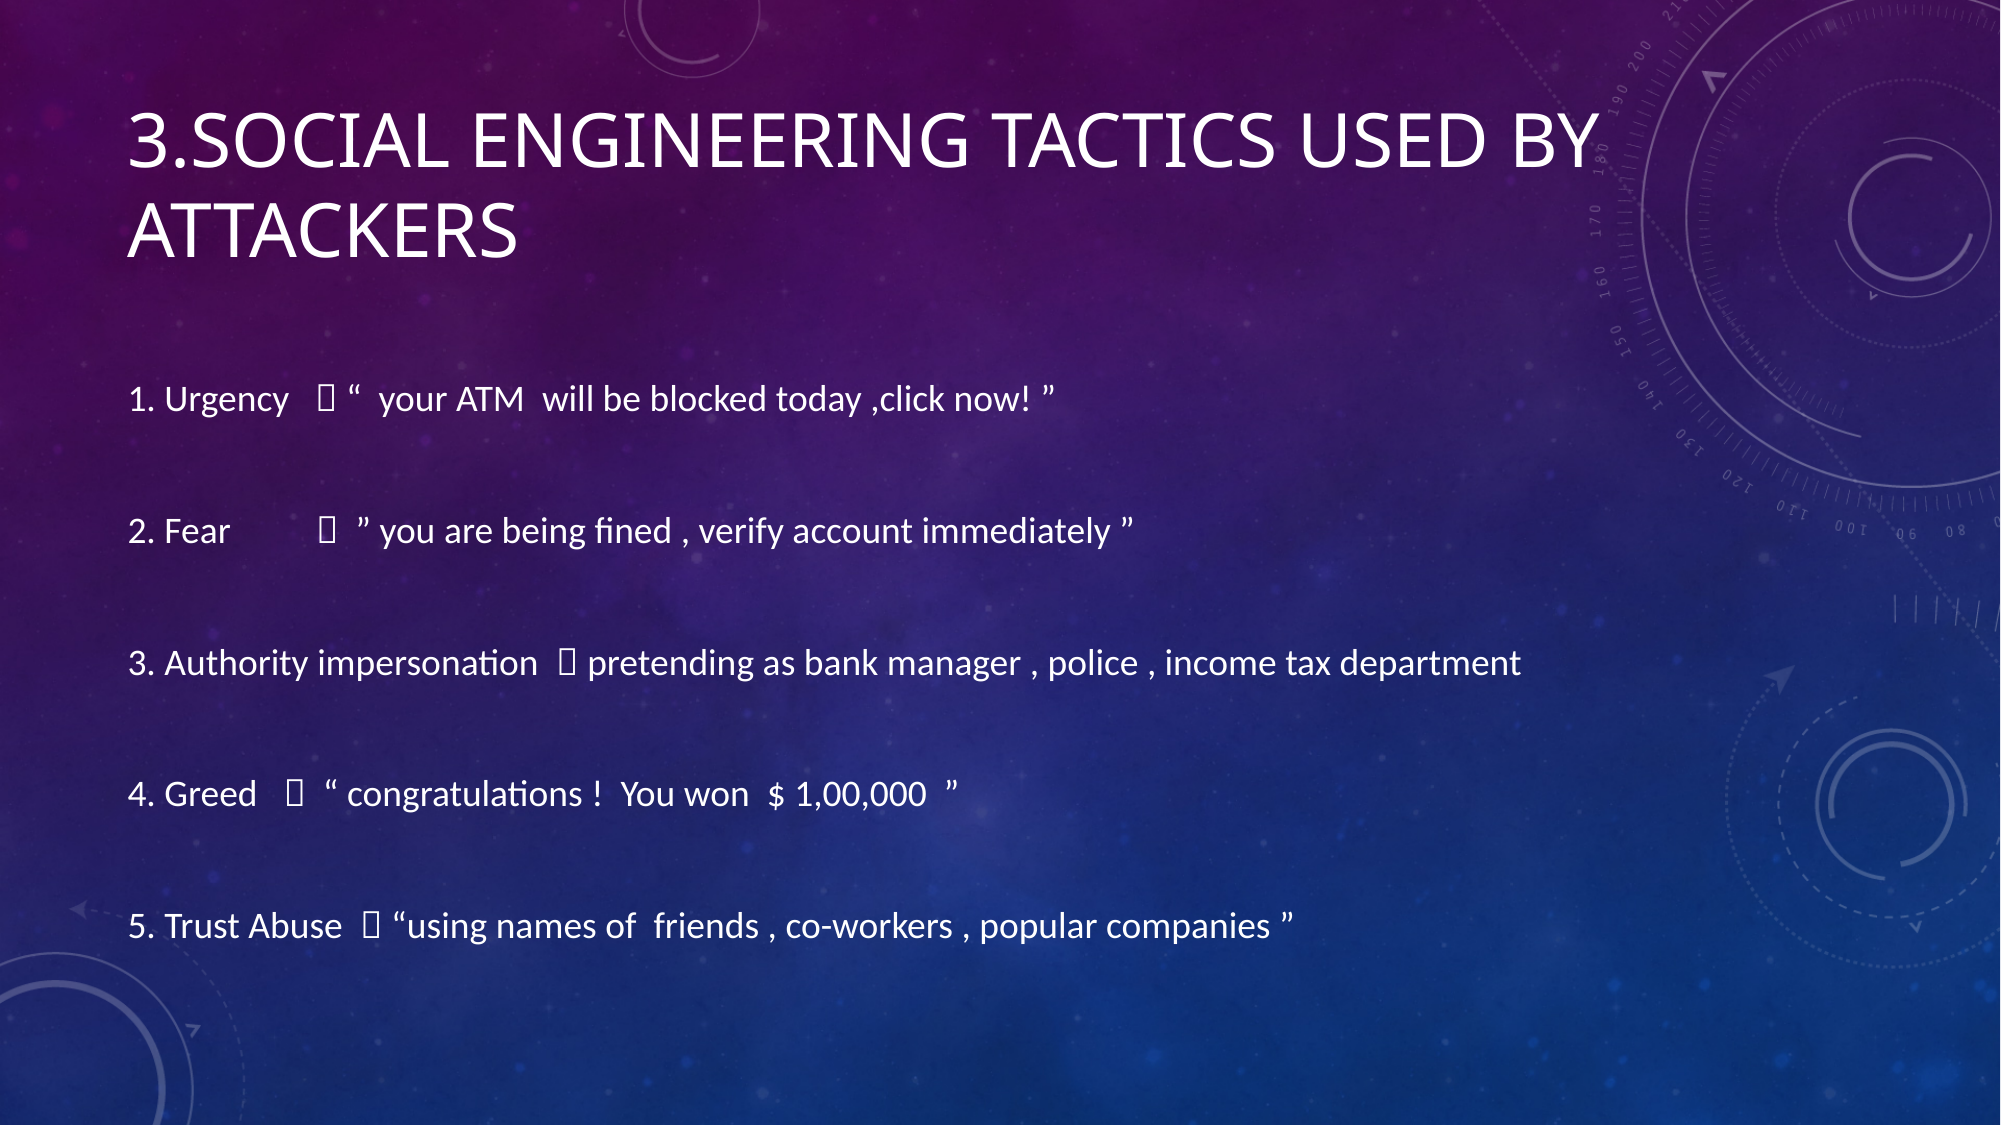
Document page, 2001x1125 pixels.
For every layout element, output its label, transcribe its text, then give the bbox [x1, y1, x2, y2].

list 1. Urgency  “ your ATM will be blocked today ,click now! ” 2. Fear  ” you are being fined , verify account immediately ” 3. Authority impersonation  pretending as bank manager , police , income tax department 4. Greed  “ congratulations ! You won $ 1,00,000 ” 5. Trust Abuse  “using names of friends , co-workers , popular companies ” [112, 307, 1775, 1013]
title 3.social engineering tactics used by attackers [112, 57, 1775, 307]
picture [0, 0, 2001, 1125]
